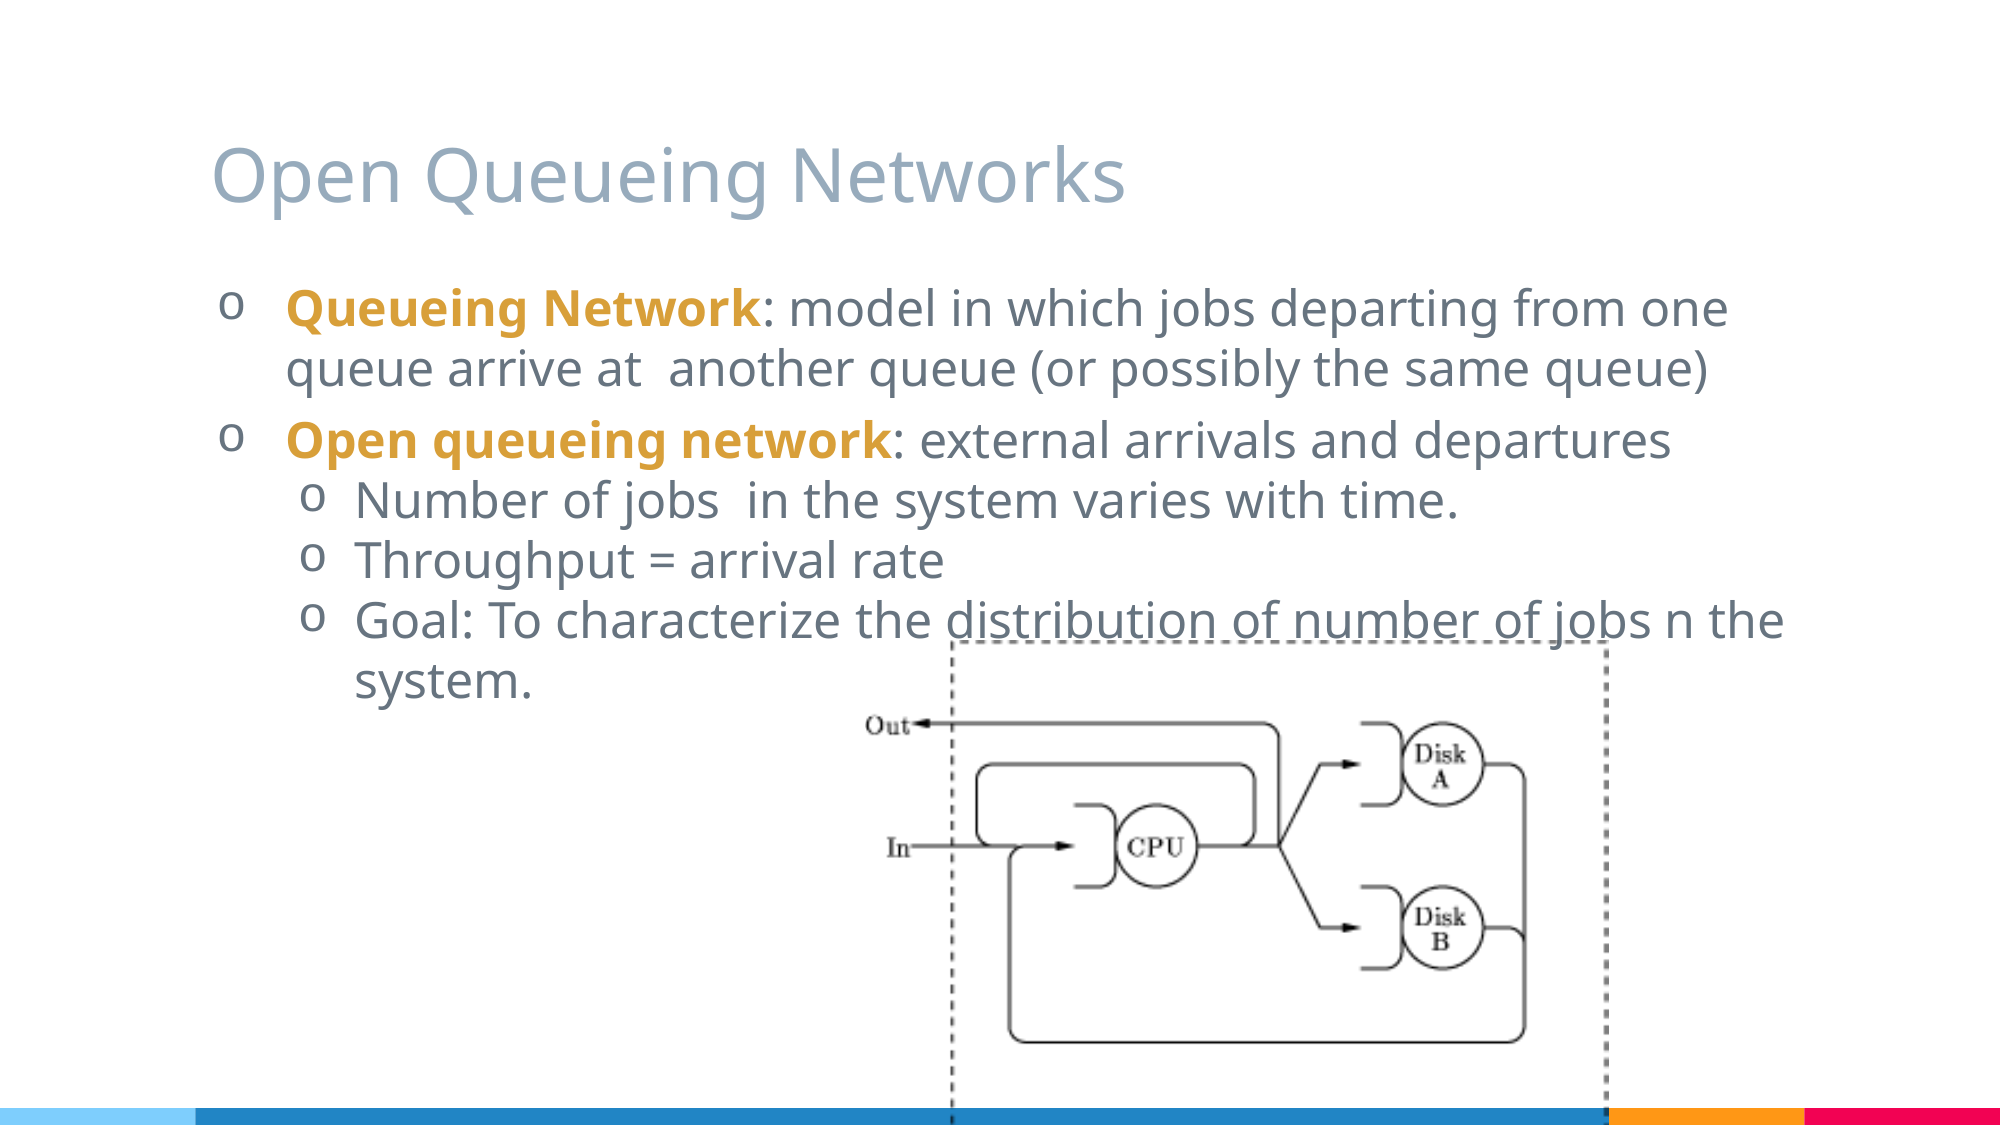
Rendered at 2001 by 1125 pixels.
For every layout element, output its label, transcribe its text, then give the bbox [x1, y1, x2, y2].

list Queueing Network: model in which jobs departing from one queue arrive at another queue (or possibly the same queue) Open queueing network: external arrivals and departures Number of jobs in the system varies with time. Throughput = arrival rate Goal: To characterize the distribution of number of jobs n the system. [195, 261, 1901, 1039]
picture [865, 640, 1610, 1125]
title Open Queueing Networks [195, 45, 1609, 233]
